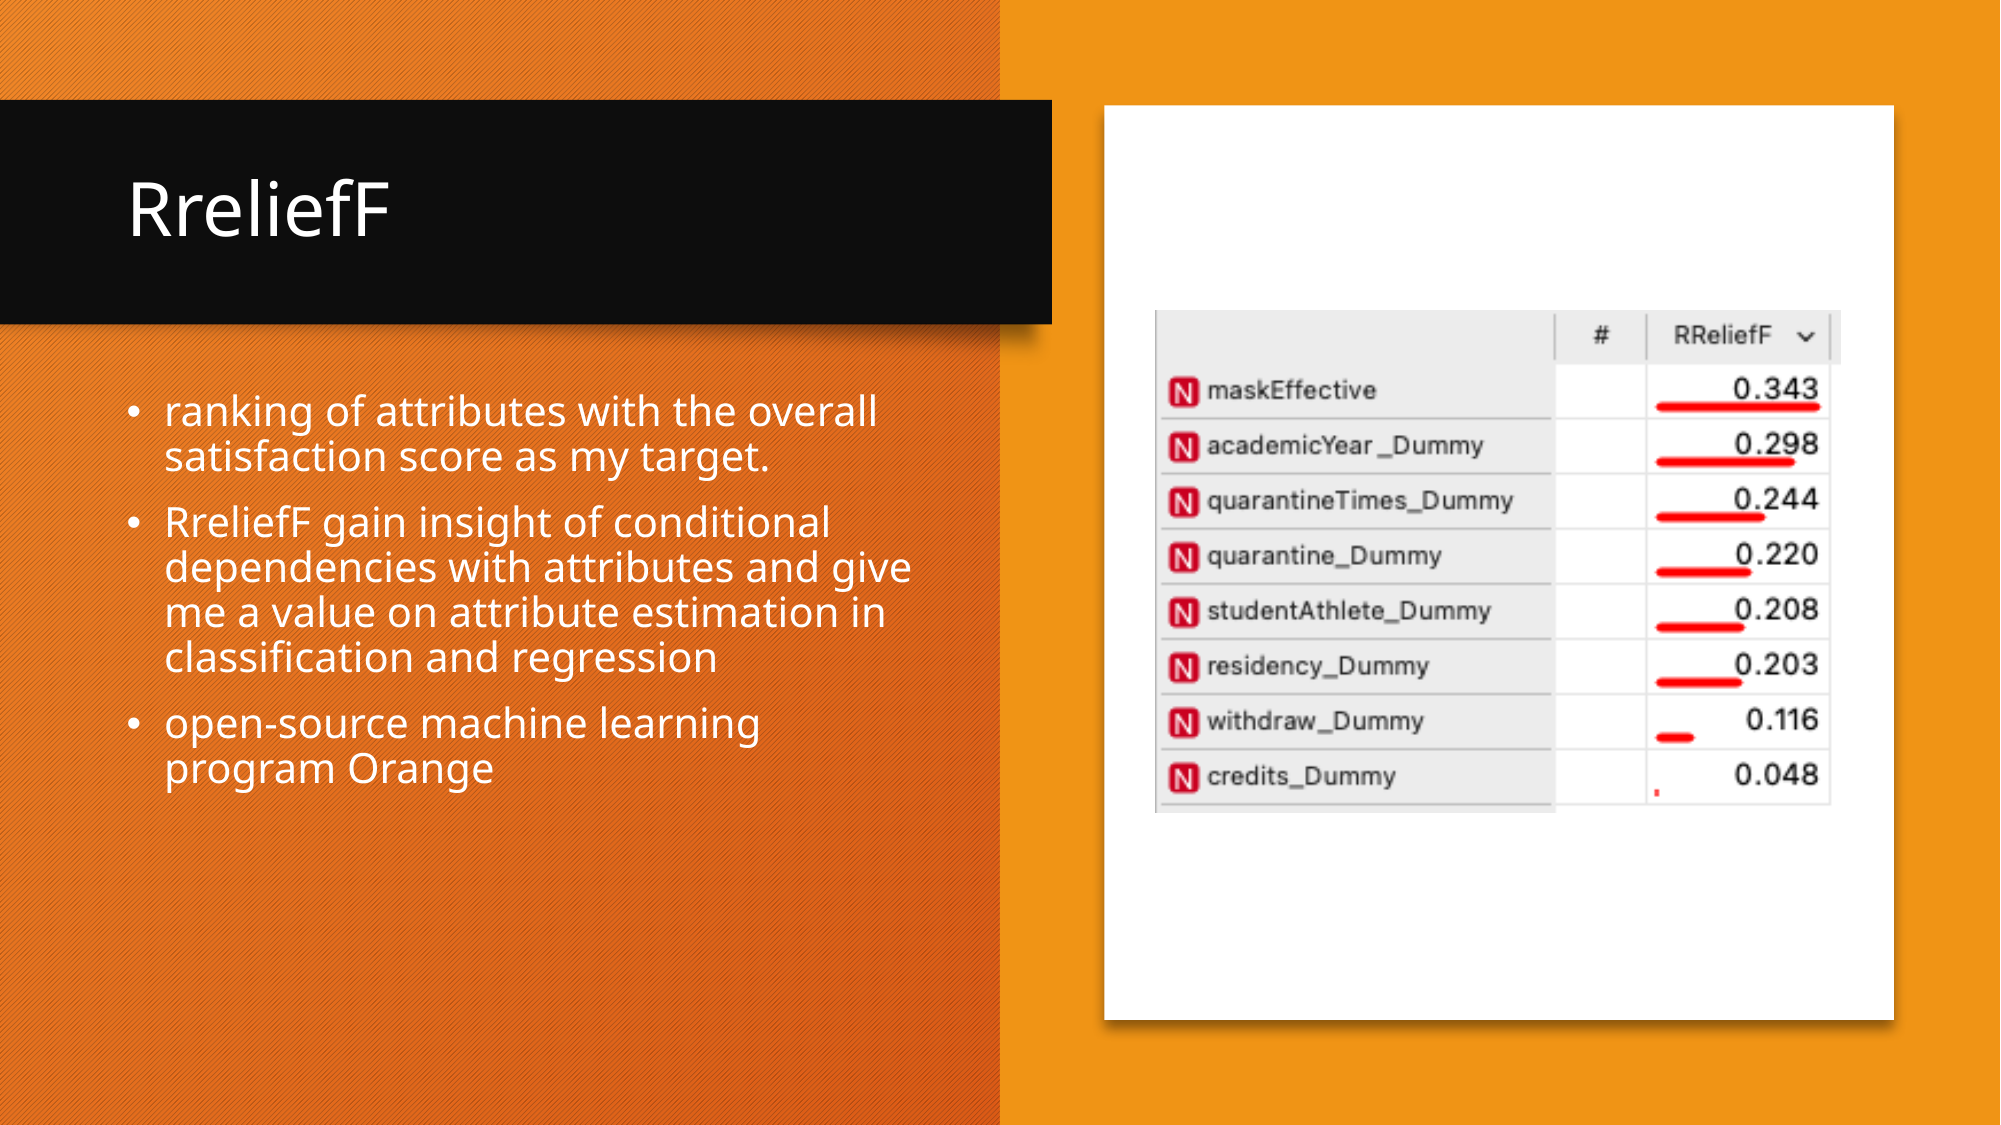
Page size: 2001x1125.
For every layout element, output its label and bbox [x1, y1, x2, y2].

picture [0, 0, 2000, 1125]
list [1155, 310, 1842, 814]
